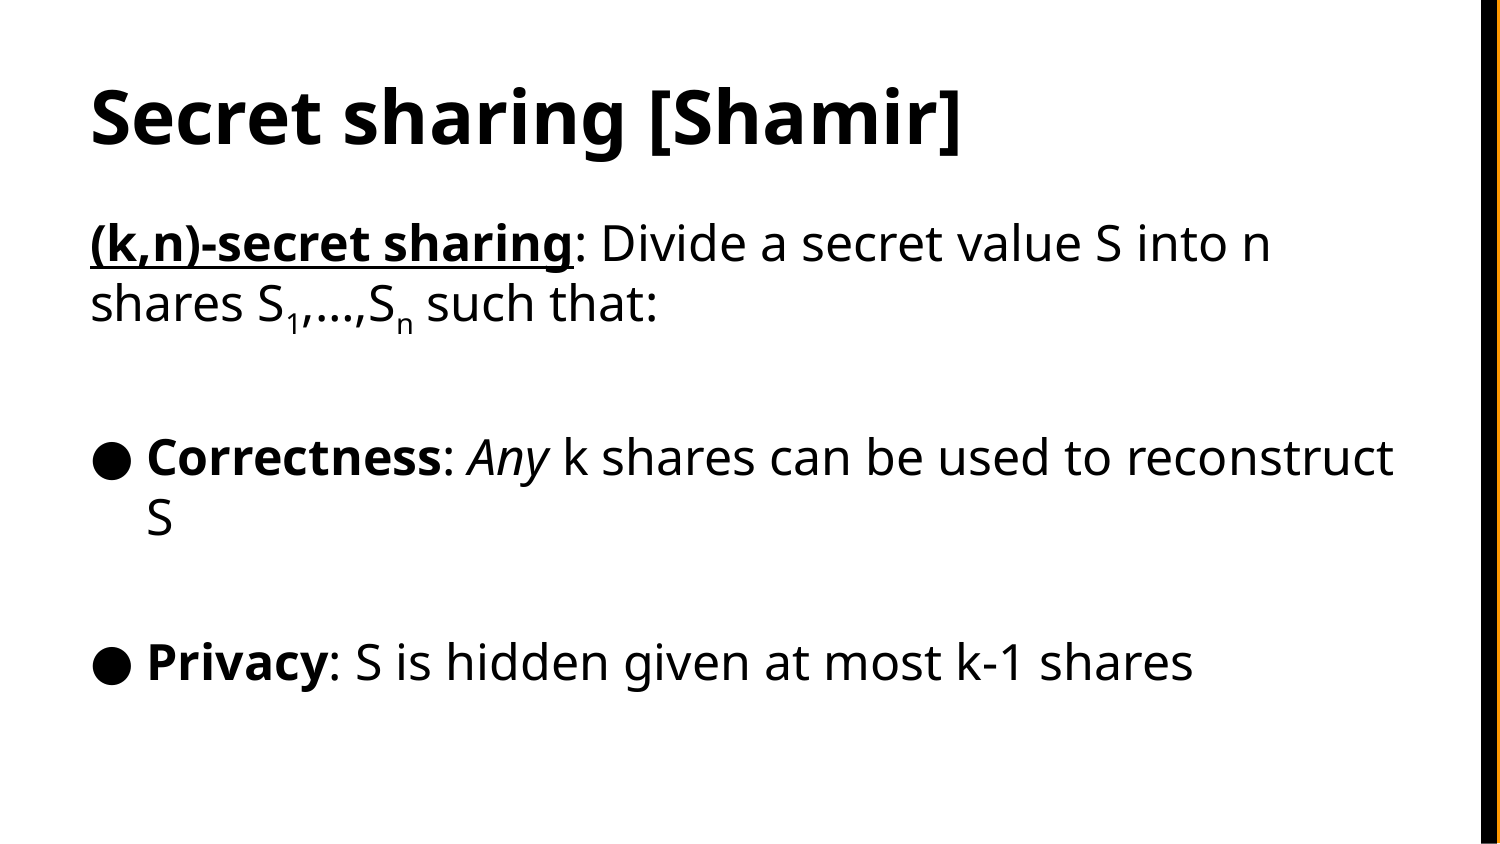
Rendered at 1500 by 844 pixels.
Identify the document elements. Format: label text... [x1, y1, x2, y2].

list (k,n)-secret sharing: Divide a secret value S into n shares S1,…,Sn such that: Correctness: Any k shares can be used to reconstruct S Privacy: S is hidden given at most k-1 shares [75, 196, 1425, 808]
title Secret sharing [Shamir] [75, 33, 1425, 175]
